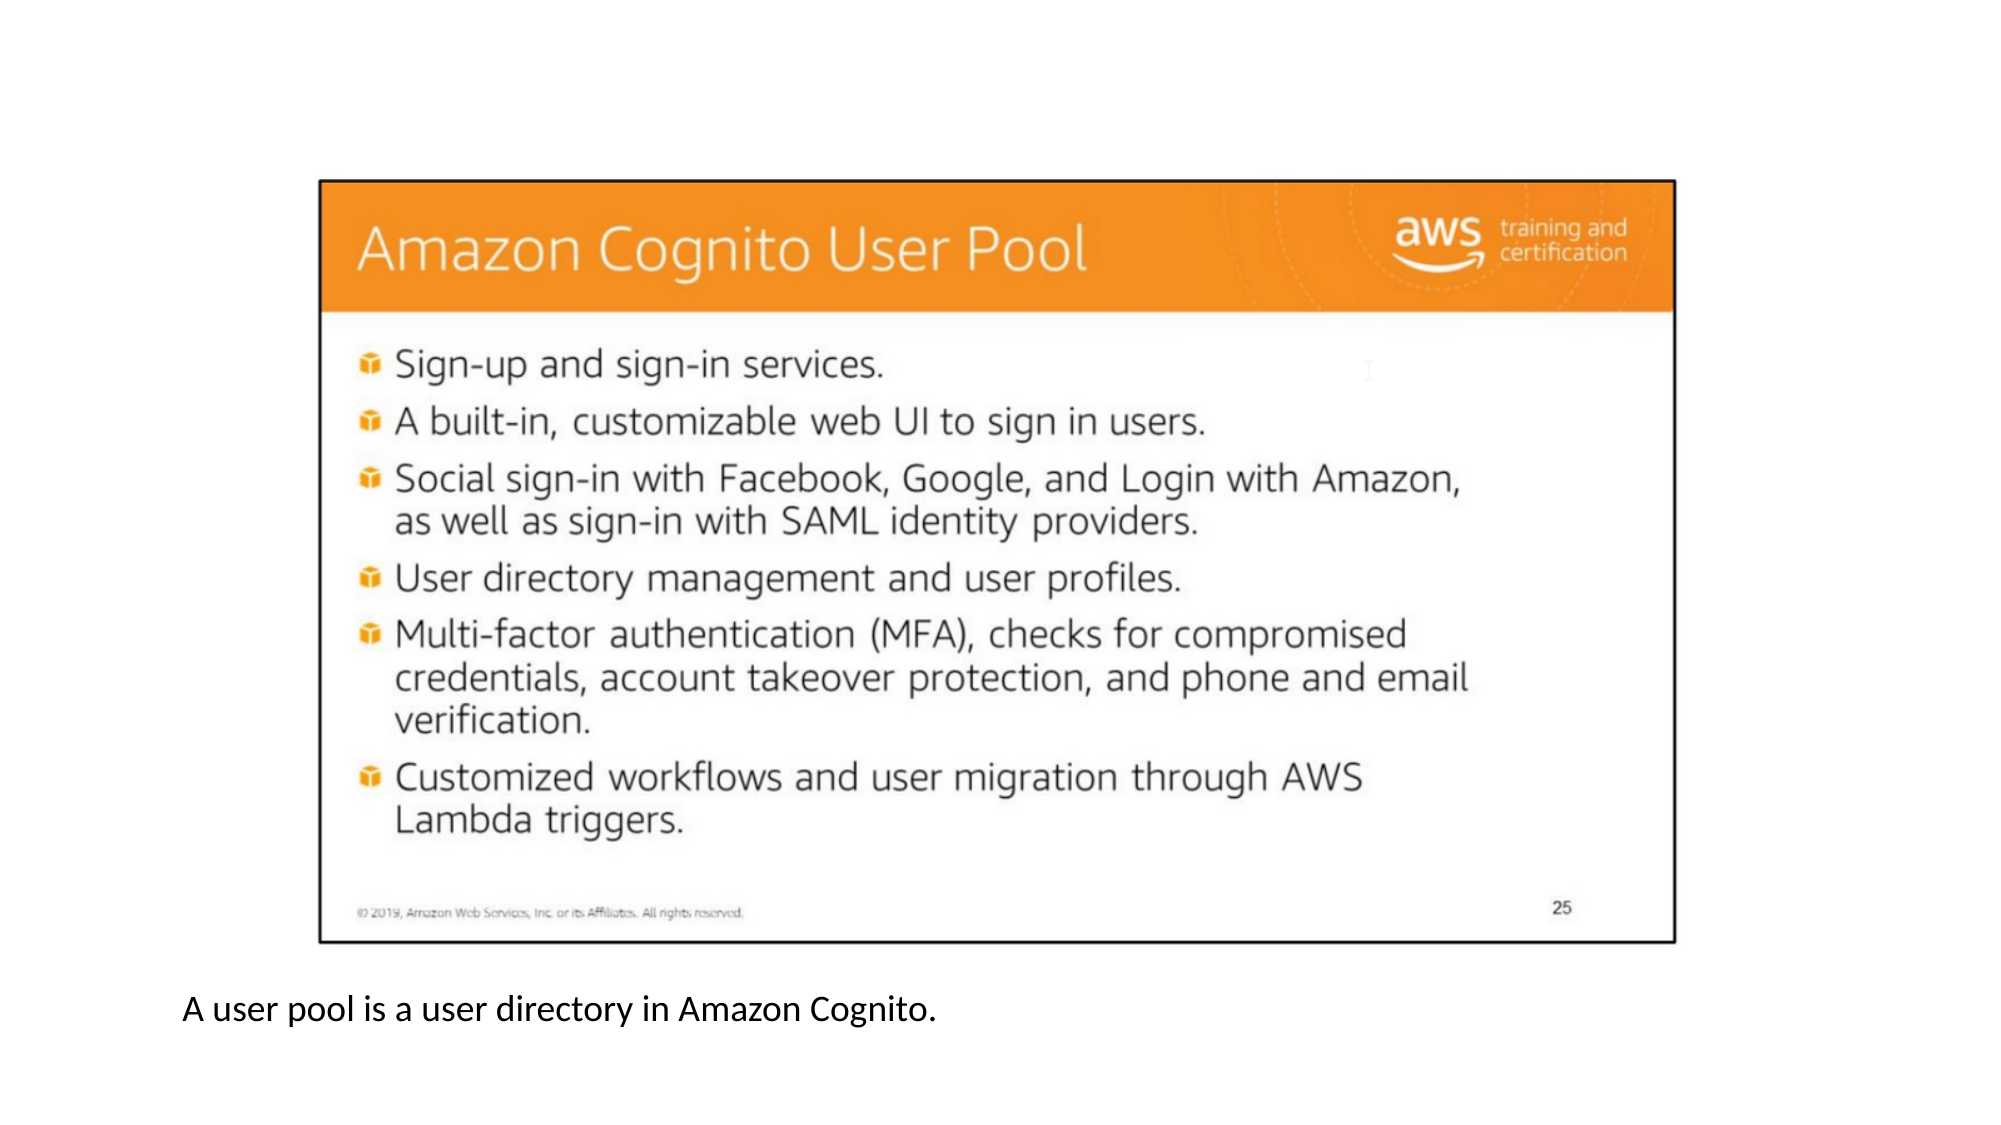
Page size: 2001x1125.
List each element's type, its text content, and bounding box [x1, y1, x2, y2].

text_box A user pool is a user directory in Amazon Cognito. [167, 976, 954, 1082]
picture [316, 172, 1684, 952]
